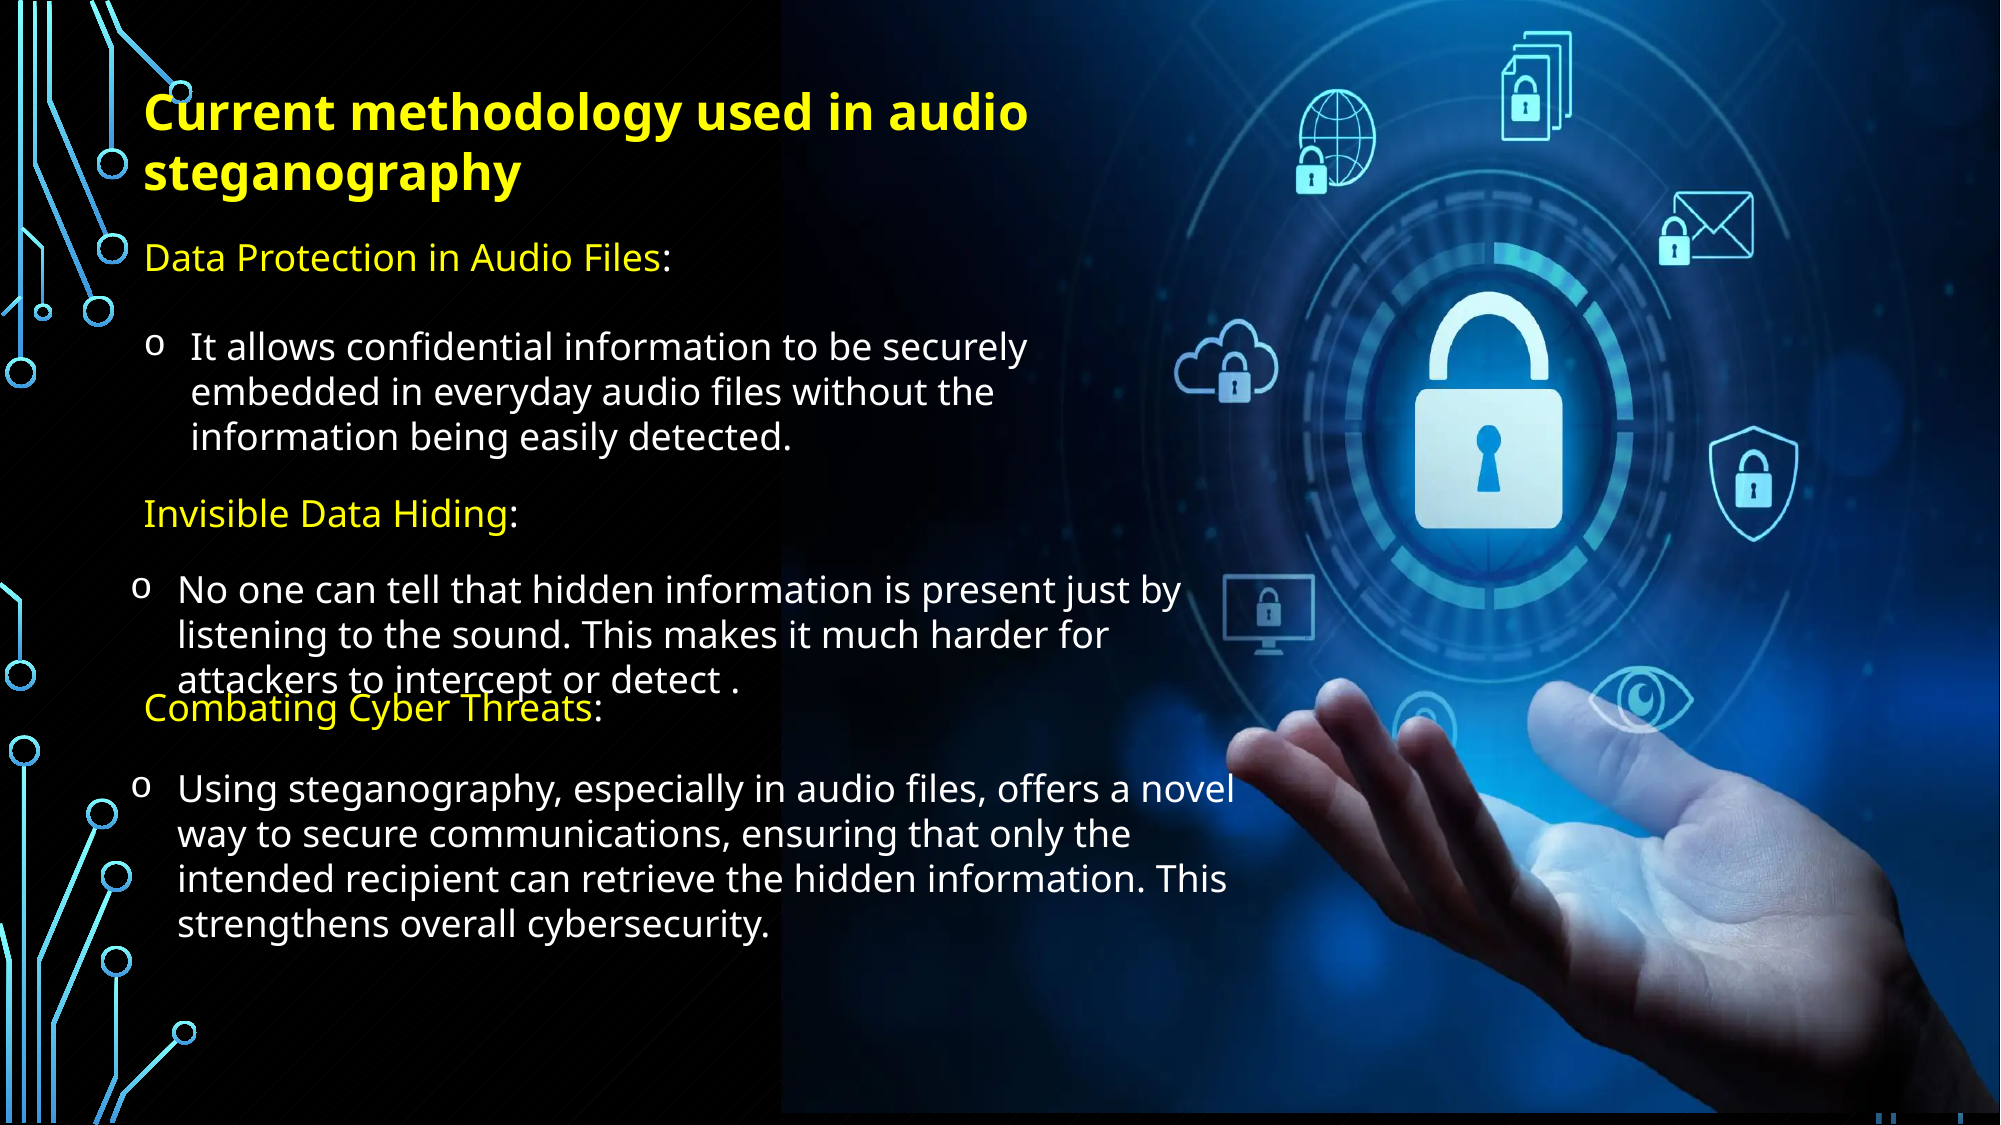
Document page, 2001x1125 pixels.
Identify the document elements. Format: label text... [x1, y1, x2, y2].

text_box It allows confidential information to be securely embedded in everyday audio files without the information being easily detected. [128, 315, 780, 482]
text_box Data Protection in Audio Files: [128, 226, 780, 287]
text_box No one can tell that hidden information is present just by listening to the sound. This makes it much harder for attackers to intercept or detect . [115, 558, 780, 709]
text_box Combating Cyber Threats: [128, 676, 780, 736]
text_box Using steganography, especially in audio files, offers a novel way to secure communications, ensuring that only the intended recipient can retrieve the hidden information. This strengthens overall cybersecurity. [115, 757, 780, 953]
picture [780, 0, 2000, 1125]
text_box Invisible Data Hiding: [128, 482, 780, 542]
text_box Current methodology used in audio steganography [128, 73, 780, 209]
